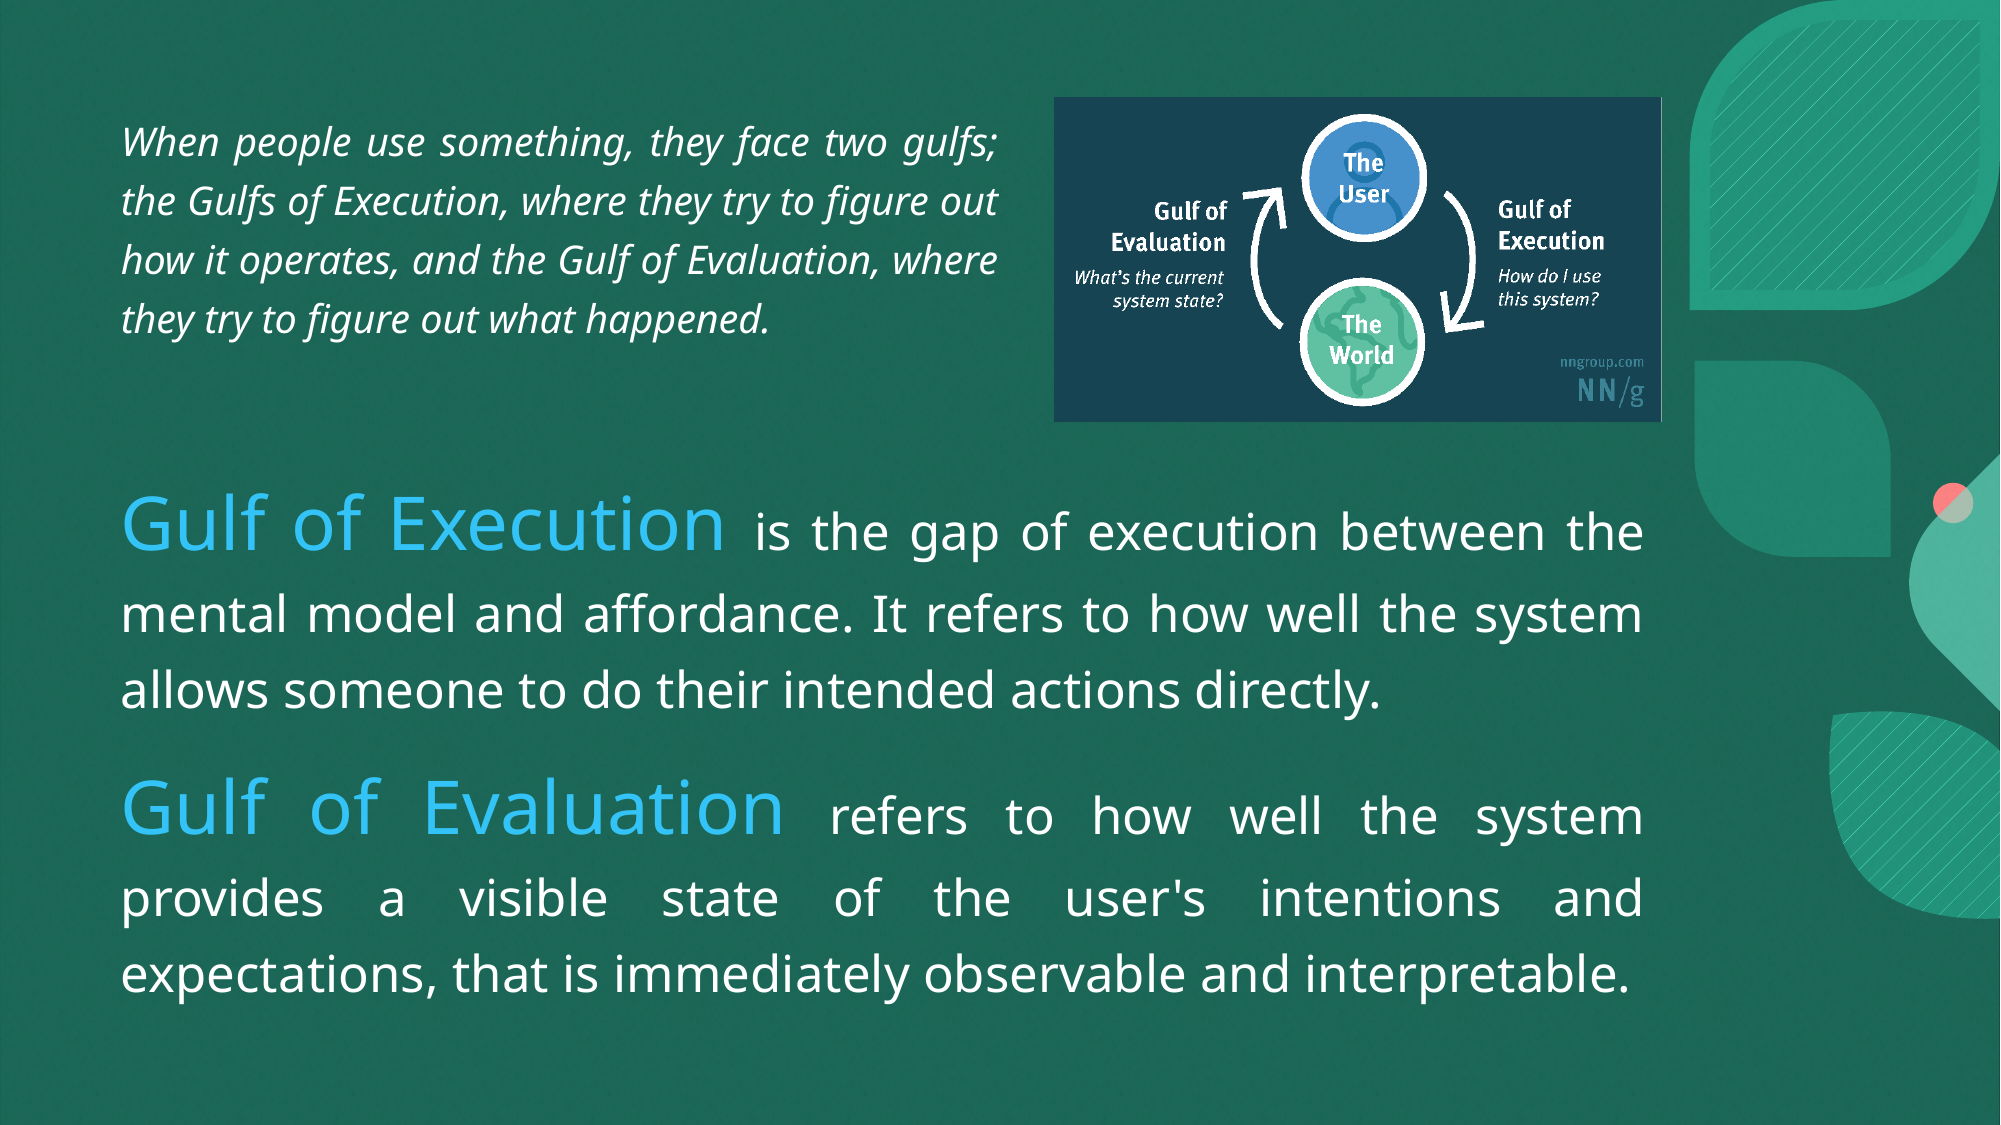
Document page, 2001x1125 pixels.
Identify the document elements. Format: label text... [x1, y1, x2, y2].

list When people use something, they face two gulfs; the Gulfs of Execution, where they try to figure out how it operates, and the Gulf of Evaluation, where they try to figure out what happened. [105, 97, 1014, 432]
text_box Gulf of Execution is the gap of execution between the mental model and affordance. It refers to how well the system allows someone to do their intended actions directly. Gulf of Evaluation refers to how well the system provides a visible state of the user's intentions and expectations, that is immediately observable and interpretable. [105, 446, 1662, 1085]
picture [1054, 97, 1662, 422]
